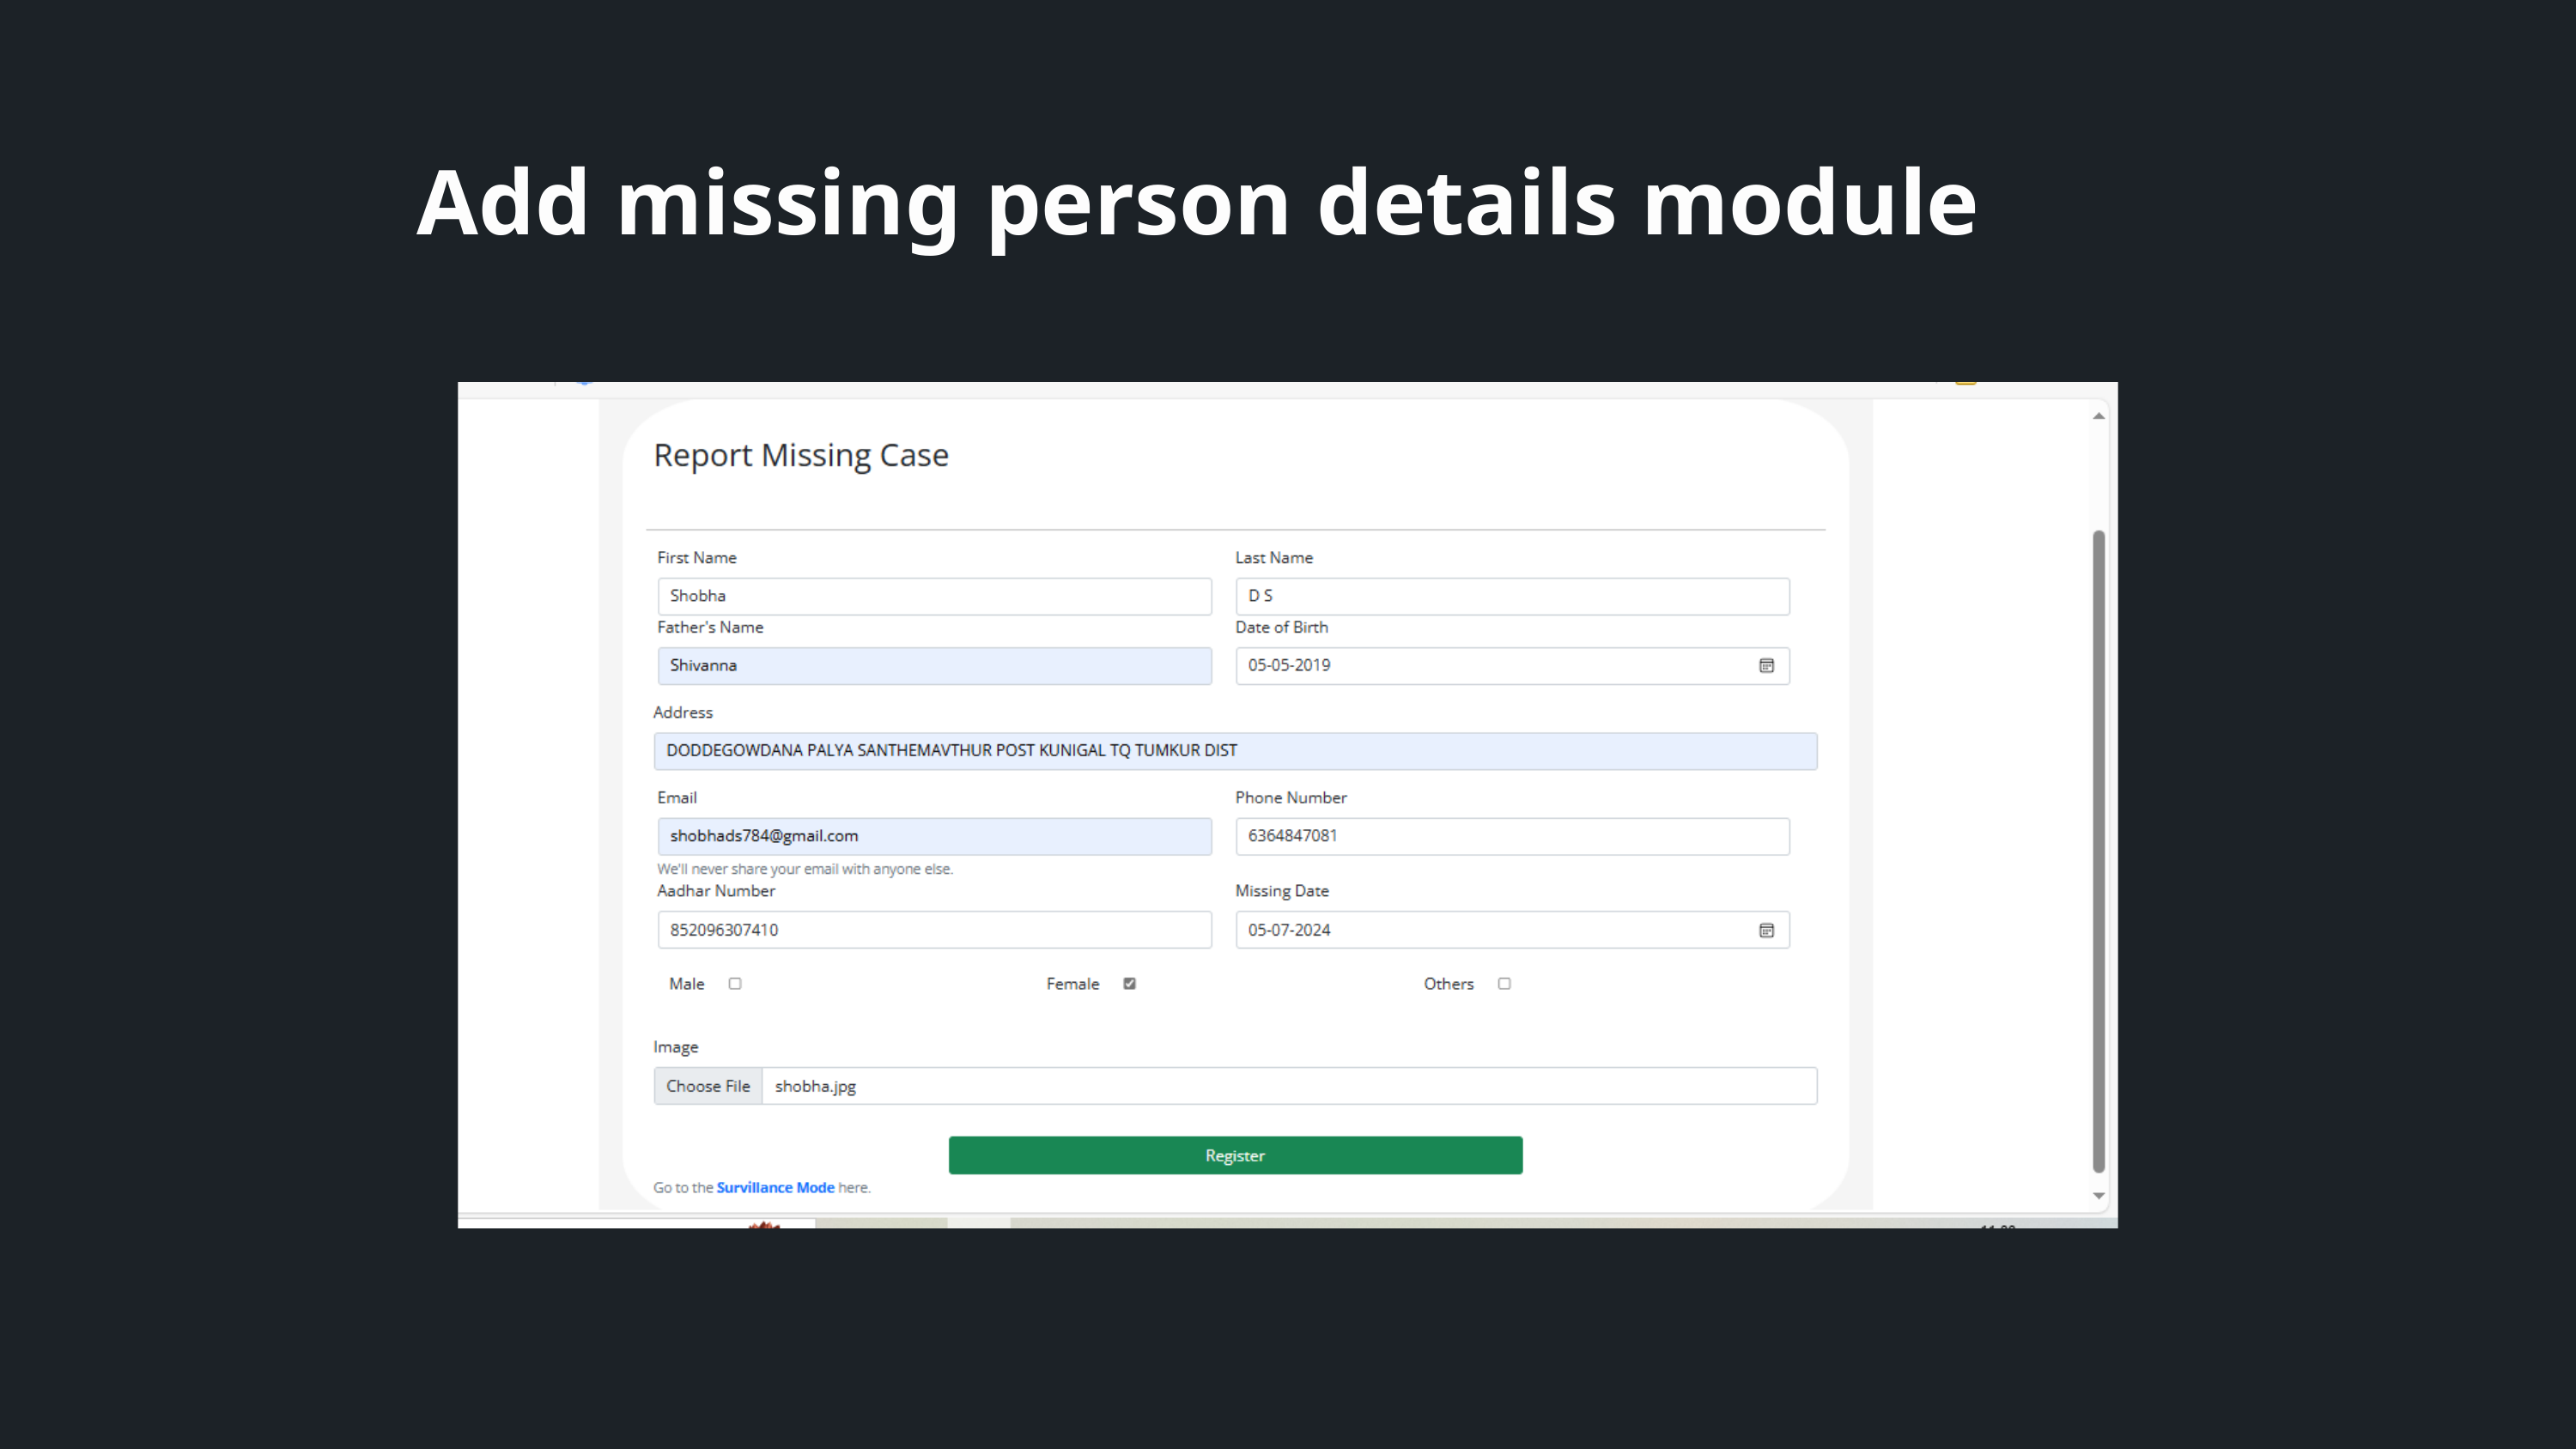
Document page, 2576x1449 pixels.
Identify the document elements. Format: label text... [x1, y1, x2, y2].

text_box Add missing person details module [408, 136, 1990, 253]
text_box [458, 382, 2118, 1228]
